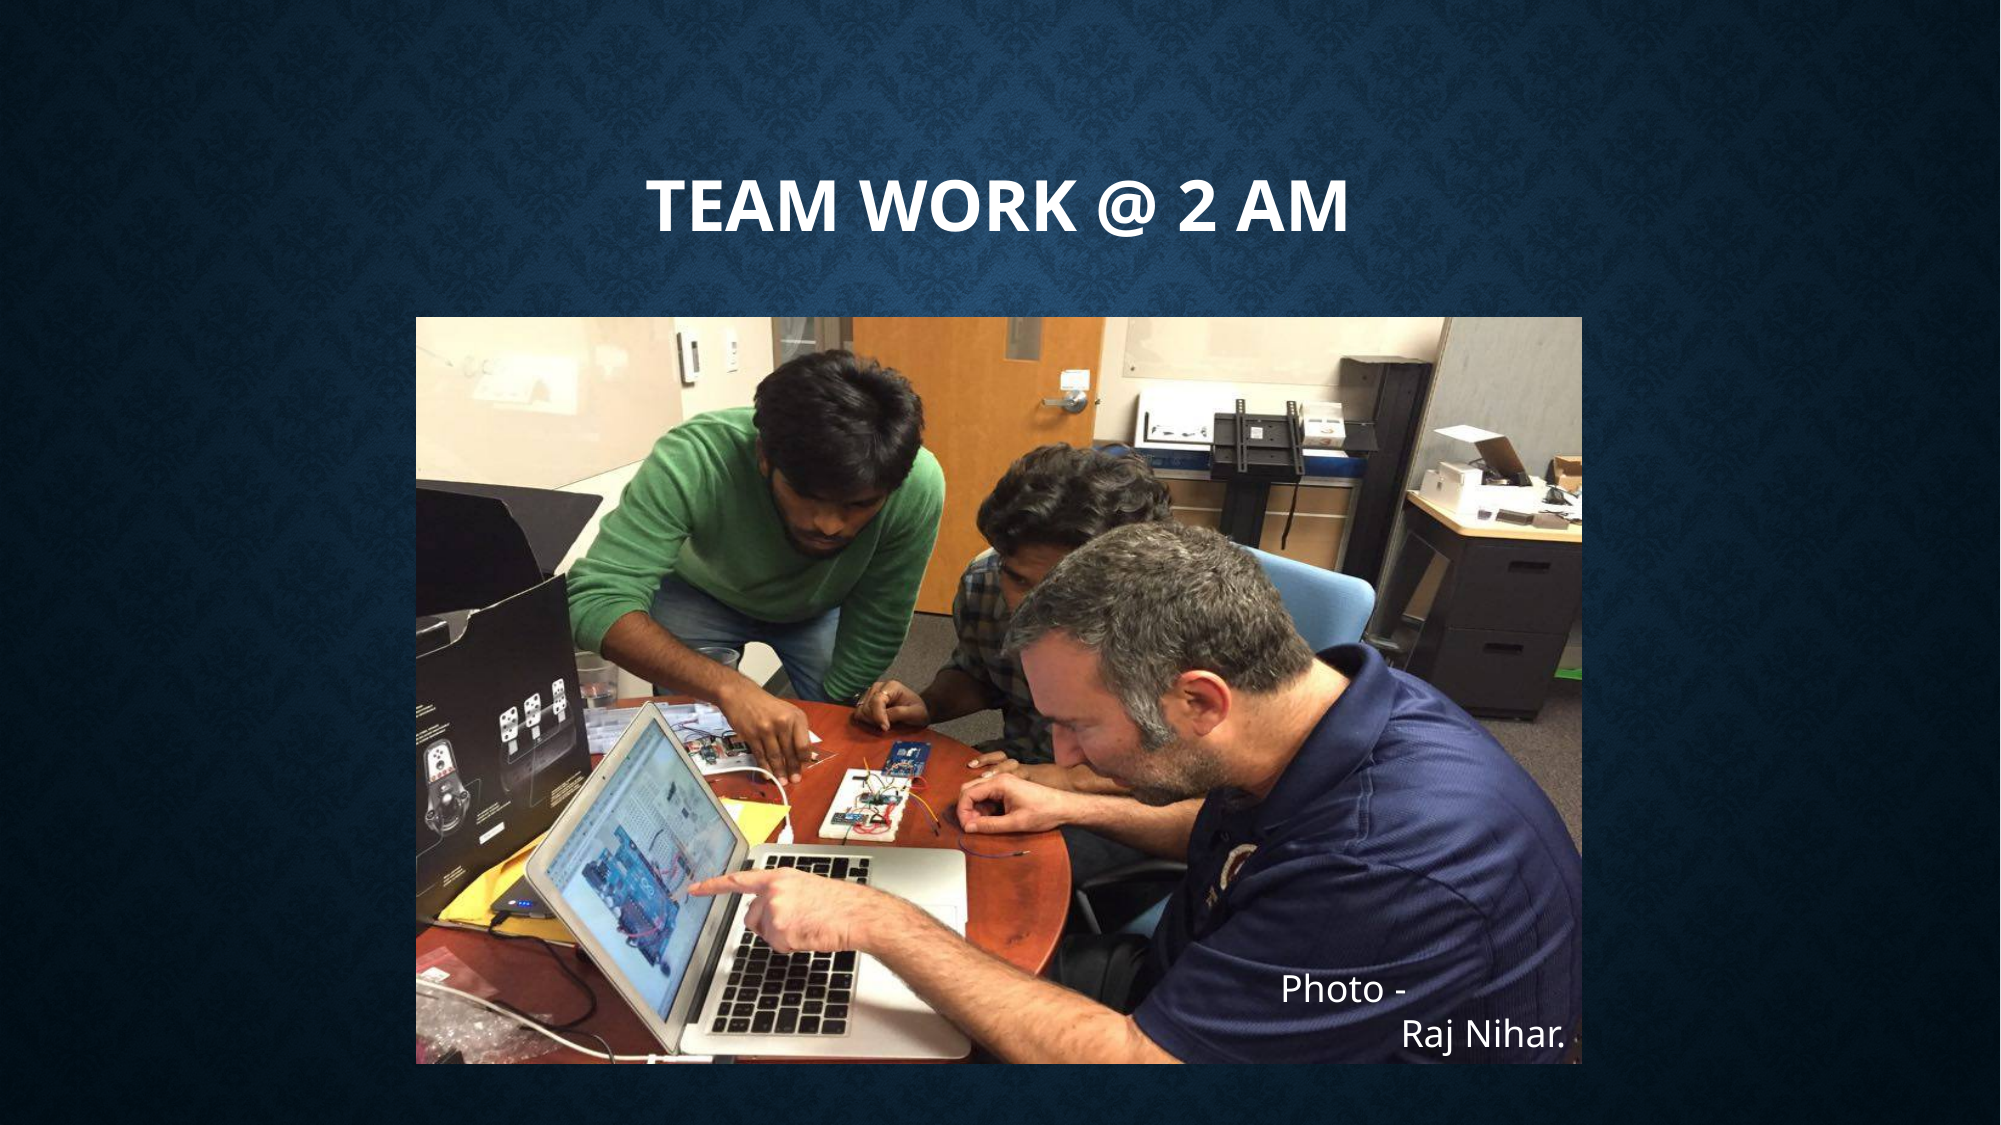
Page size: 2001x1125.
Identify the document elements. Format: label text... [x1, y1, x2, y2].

picture [416, 317, 1582, 1064]
title Team work @ 2 am [149, 99, 1849, 318]
